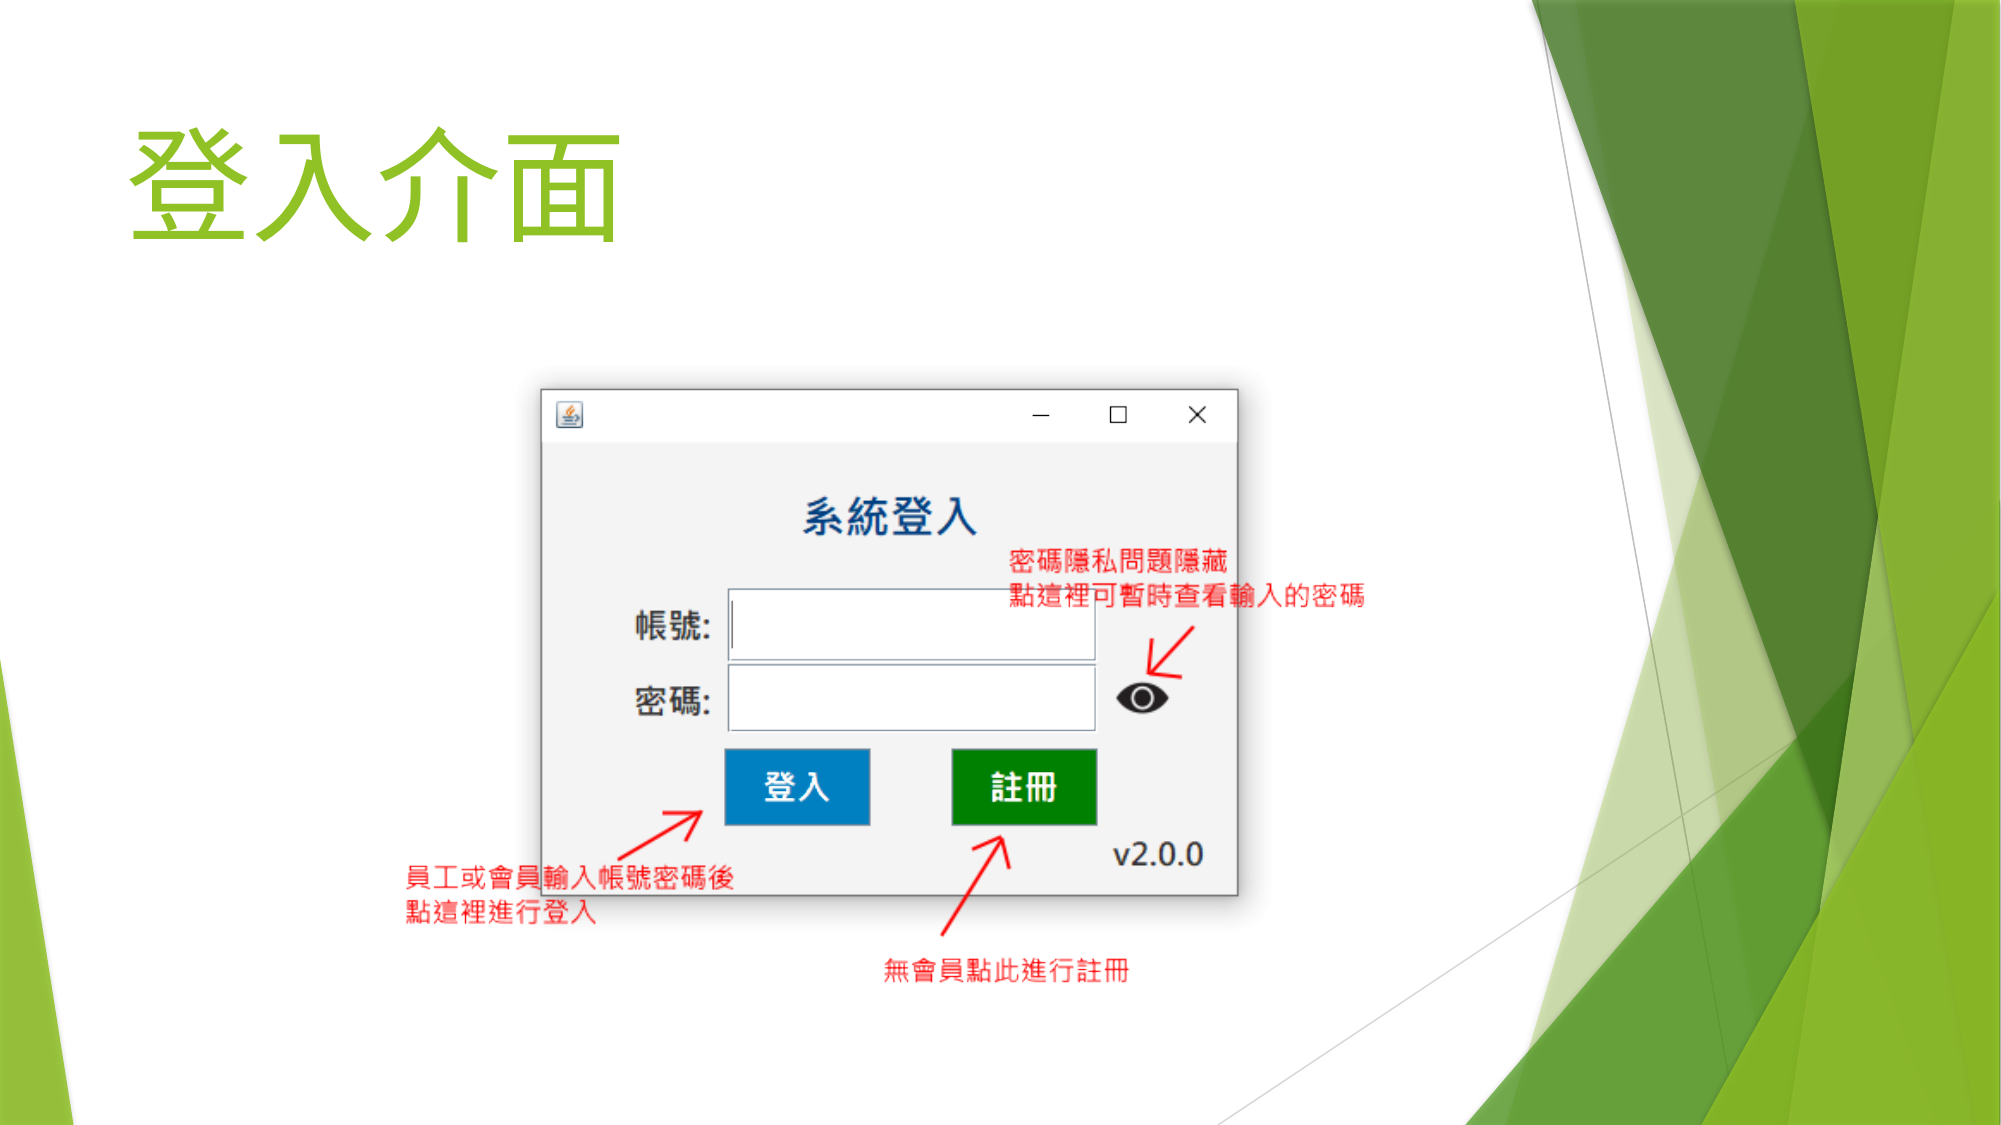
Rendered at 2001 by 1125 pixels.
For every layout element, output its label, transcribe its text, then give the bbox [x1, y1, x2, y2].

title 登入介面 [111, 99, 1522, 317]
picture [366, 235, 1400, 1062]
